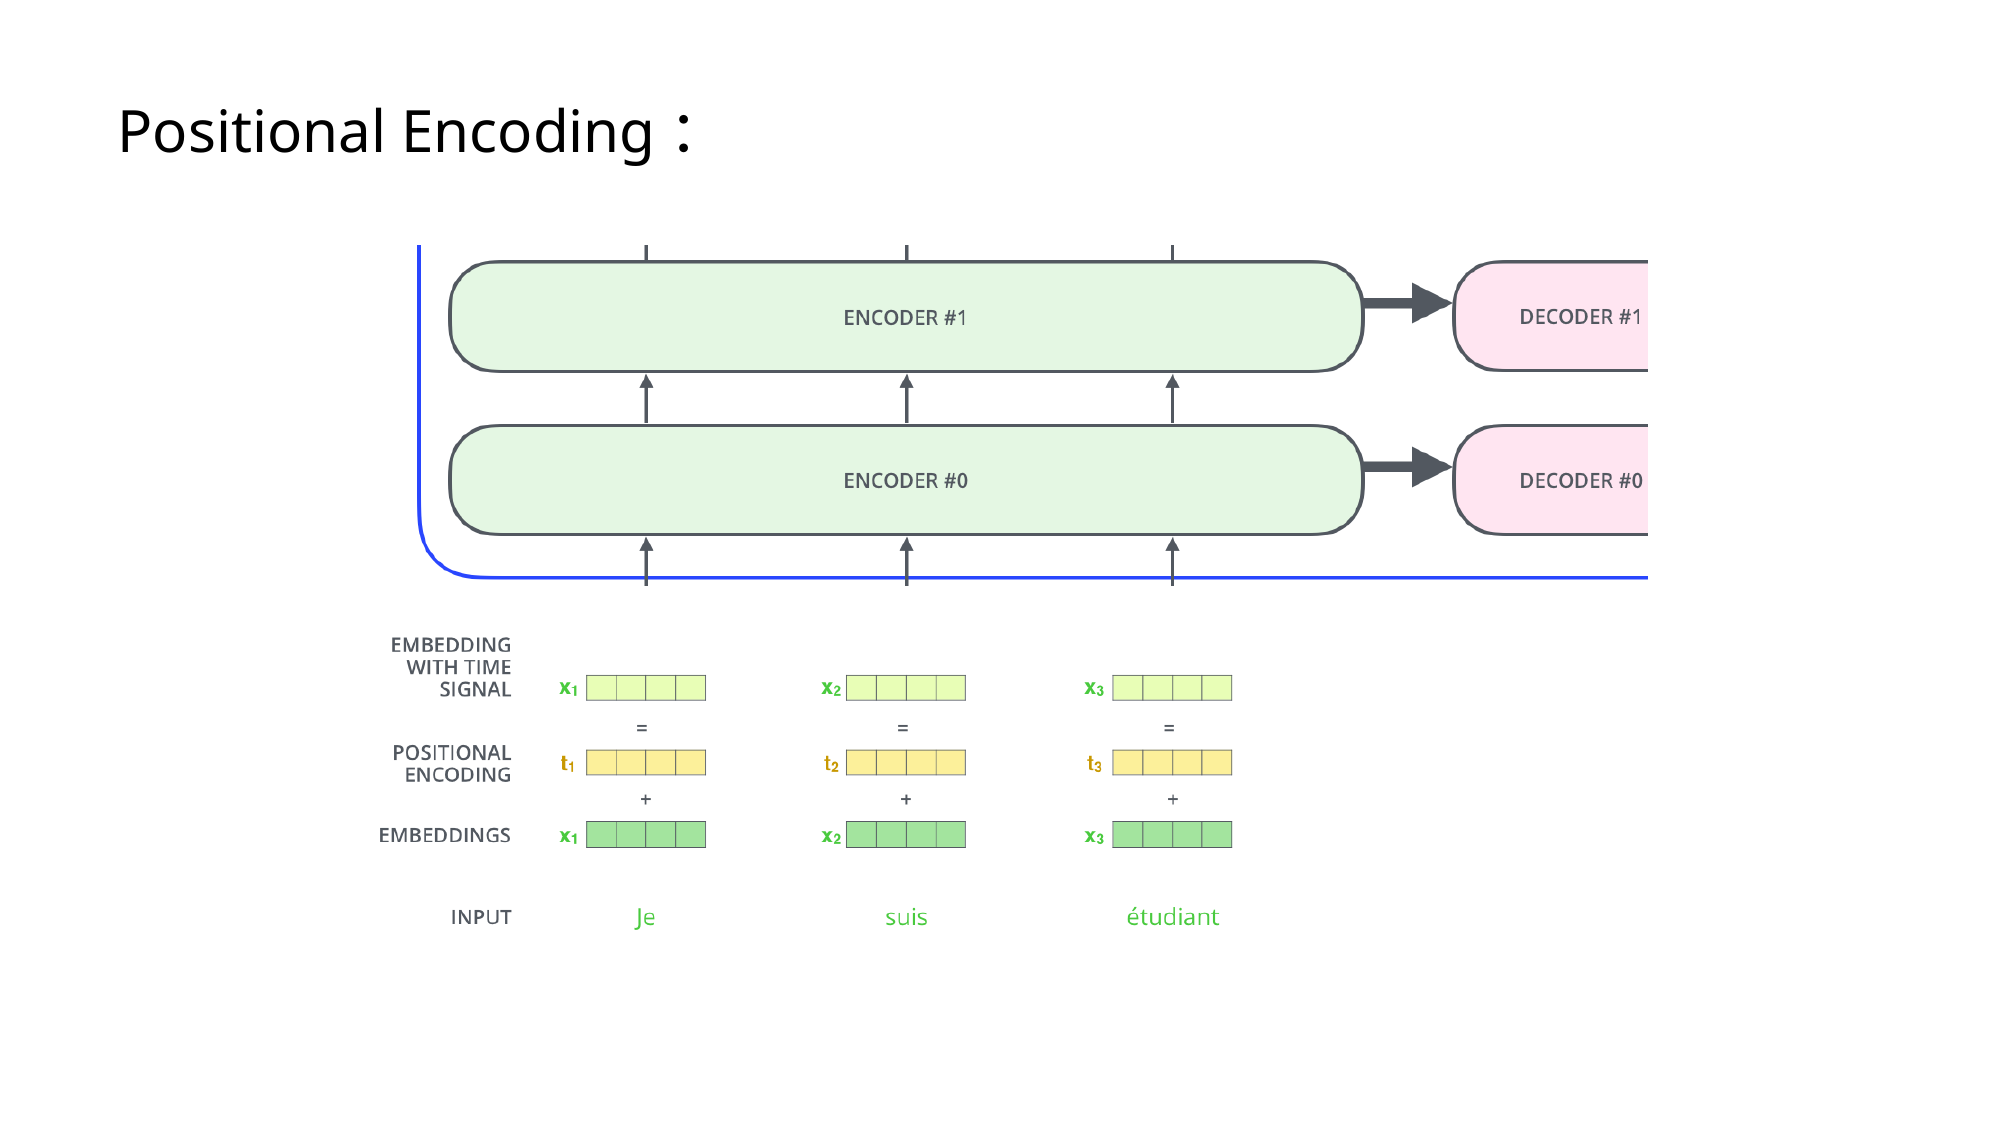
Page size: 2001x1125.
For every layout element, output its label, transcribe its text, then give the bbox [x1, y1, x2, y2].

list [352, 245, 1648, 959]
text_box Positional Encoding： [102, 86, 743, 172]
